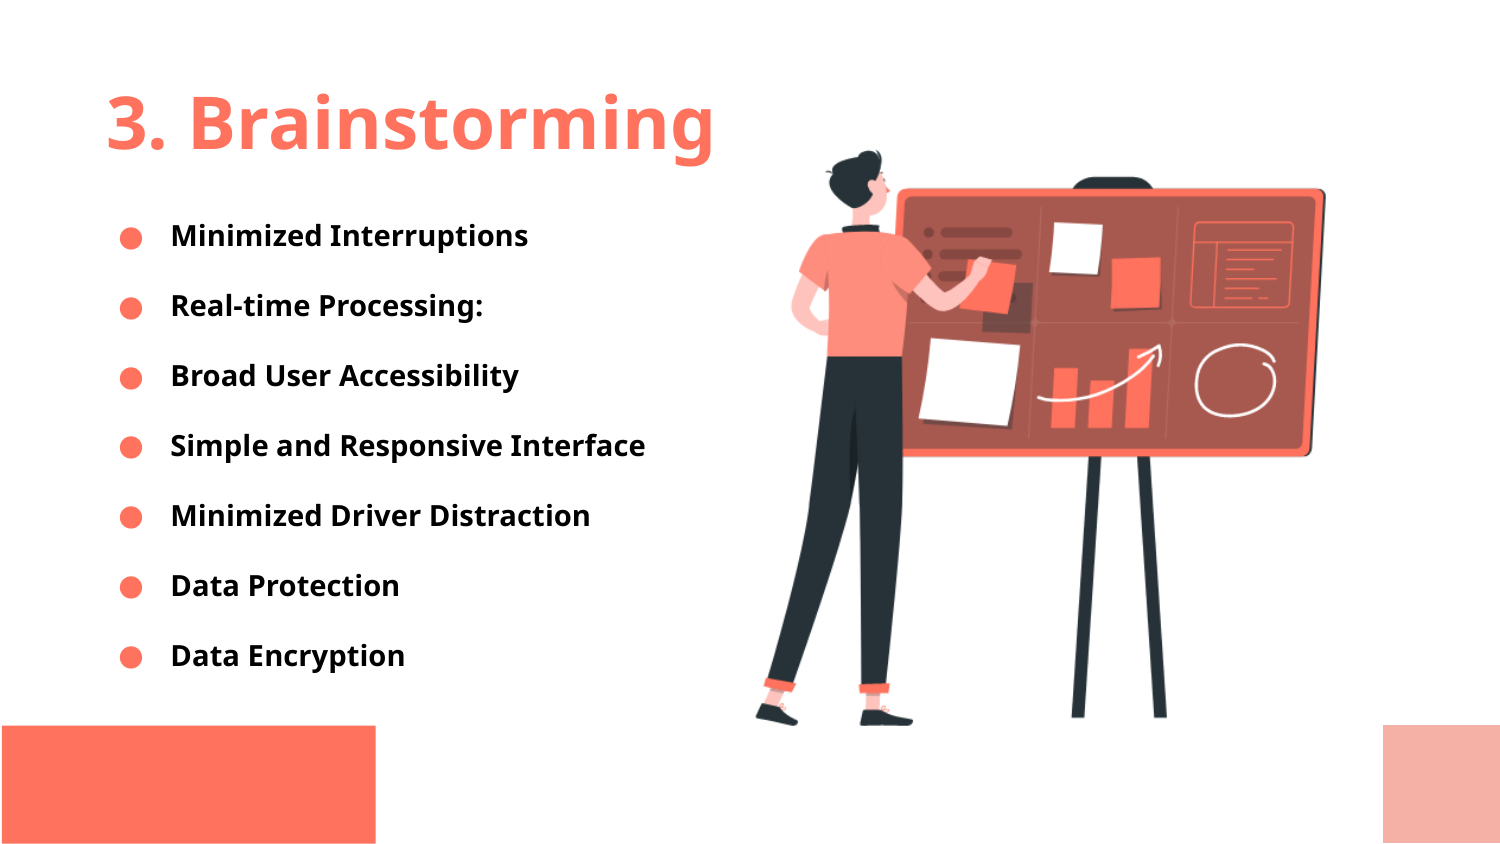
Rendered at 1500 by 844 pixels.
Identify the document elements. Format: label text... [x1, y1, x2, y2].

picture [720, 70, 1378, 750]
title 3. Brainstorming [90, 71, 718, 179]
list Minimized Interruptions Real-time Processing: Broad User Accessibility Simple and Responsive Interface Minimized Driver Distraction Data Protection Data Encryption [80, 202, 715, 691]
